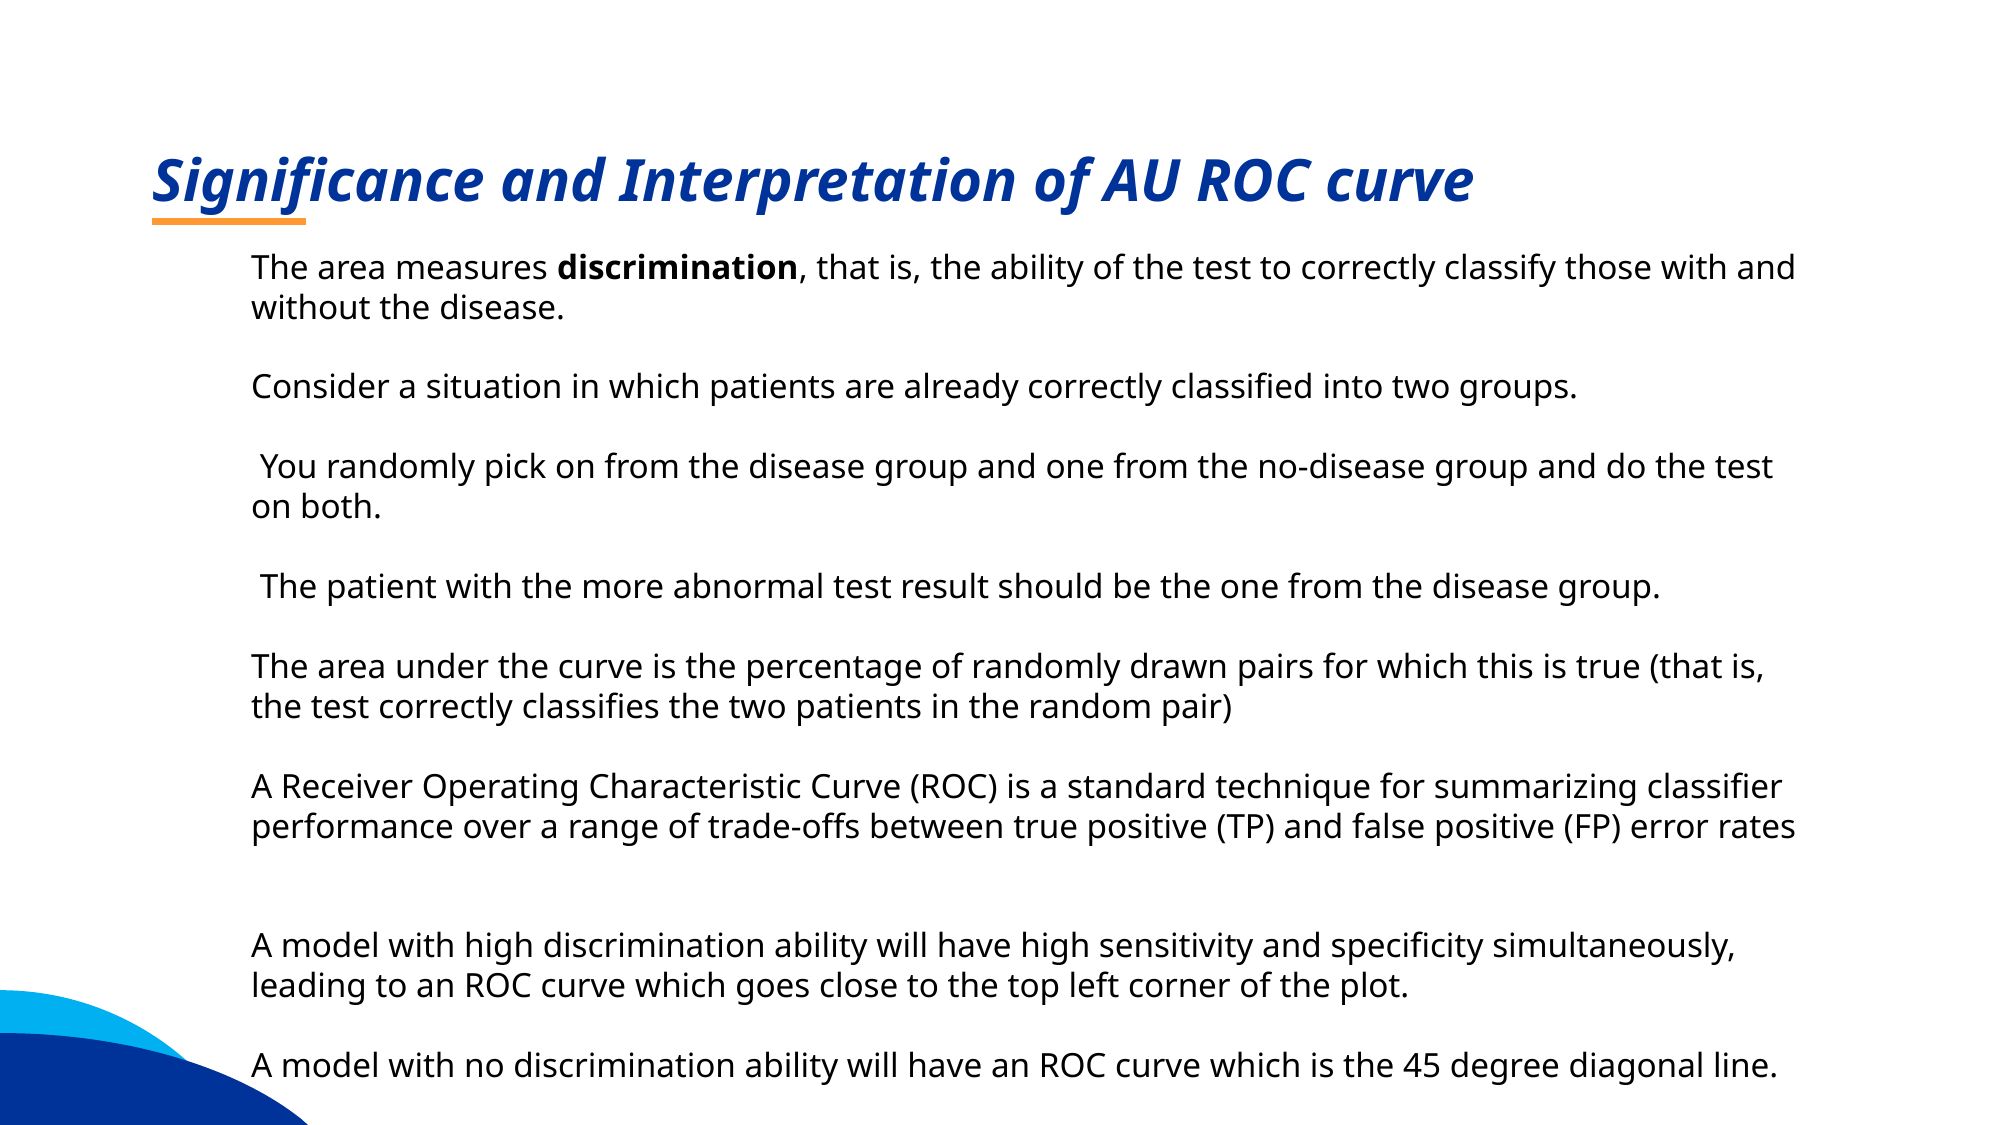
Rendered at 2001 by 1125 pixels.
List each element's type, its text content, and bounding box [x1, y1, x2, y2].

text_box Significance and Interpretation of AU ROC curve [138, 135, 1706, 221]
text_box The area measures discrimination, that is, the ability of the test to correctly classify those with and without the disease. Consider a situation in which patients are already correctly classified into two groups. You randomly pick on from the disease group and one from the no-disease group and do the test on both. The patient with the more abnormal test result should be the one from the disease group. The area under the curve is the percentage of randomly drawn pairs for which this is true (that is, the test correctly classifies the two patients in the random pair) A Receiver Operating Characteristic Curve (ROC) is a standard technique for summarizing classifier performance over a range of trade-offs between true positive (TP) and false positive (FP) error rates A model with high discrimination ability will have high sensitivity and specificity simultaneously, leading to an ROC curve which goes close to the top left corner of the plot. A model with no discrimination ability will have an ROC curve which is the 45 degree diagonal line. [236, 238, 1836, 1092]
